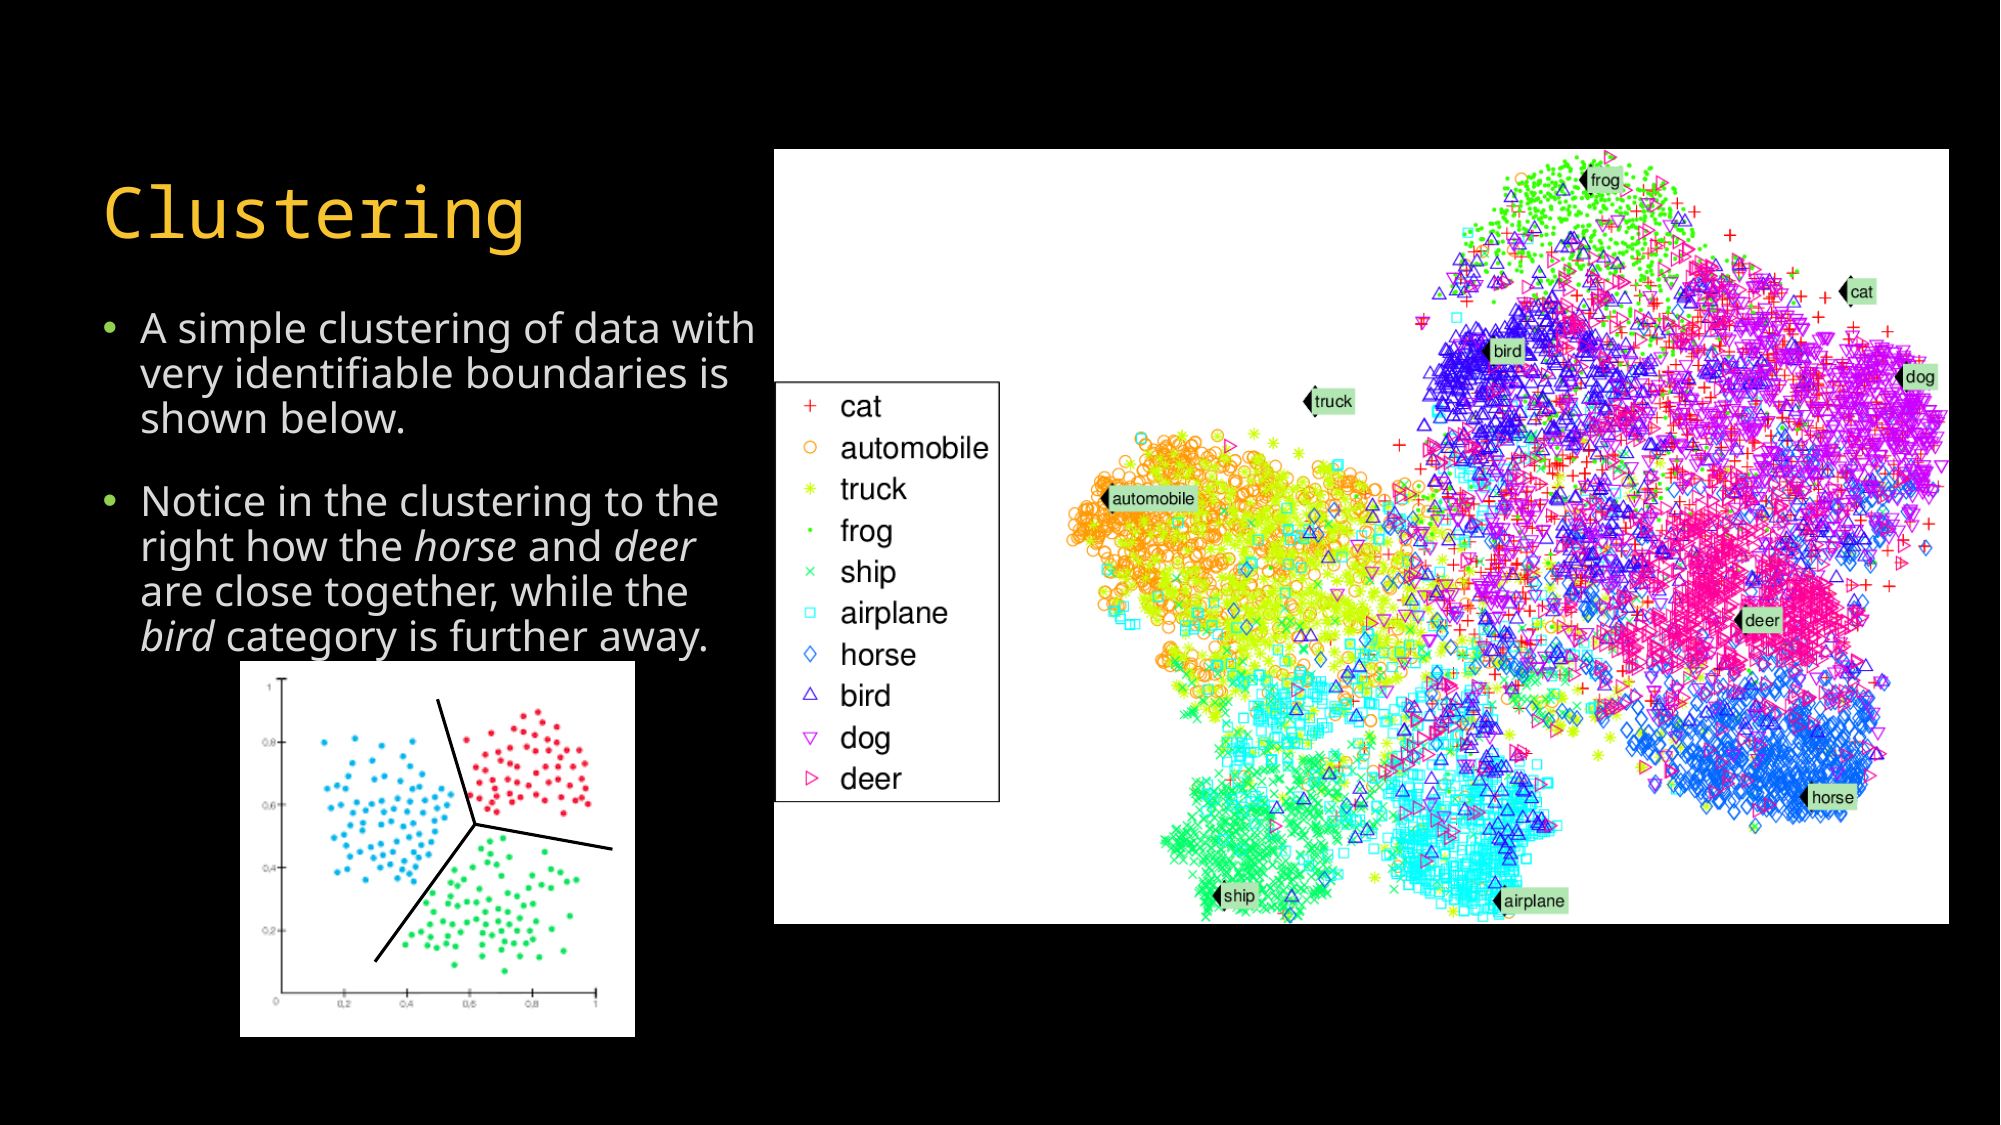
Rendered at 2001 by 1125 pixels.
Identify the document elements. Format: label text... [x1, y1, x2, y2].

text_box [437, 699, 475, 824]
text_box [474, 824, 613, 850]
list A simple clustering of data with very identifiable boundaries is shown below. Notice in the clustering to the right how the horse and deer are close together, while the bird category is further away. [87, 299, 775, 1000]
picture [240, 661, 635, 1037]
picture [774, 149, 1949, 924]
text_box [374, 824, 475, 962]
title Clustering [87, 74, 1713, 262]
